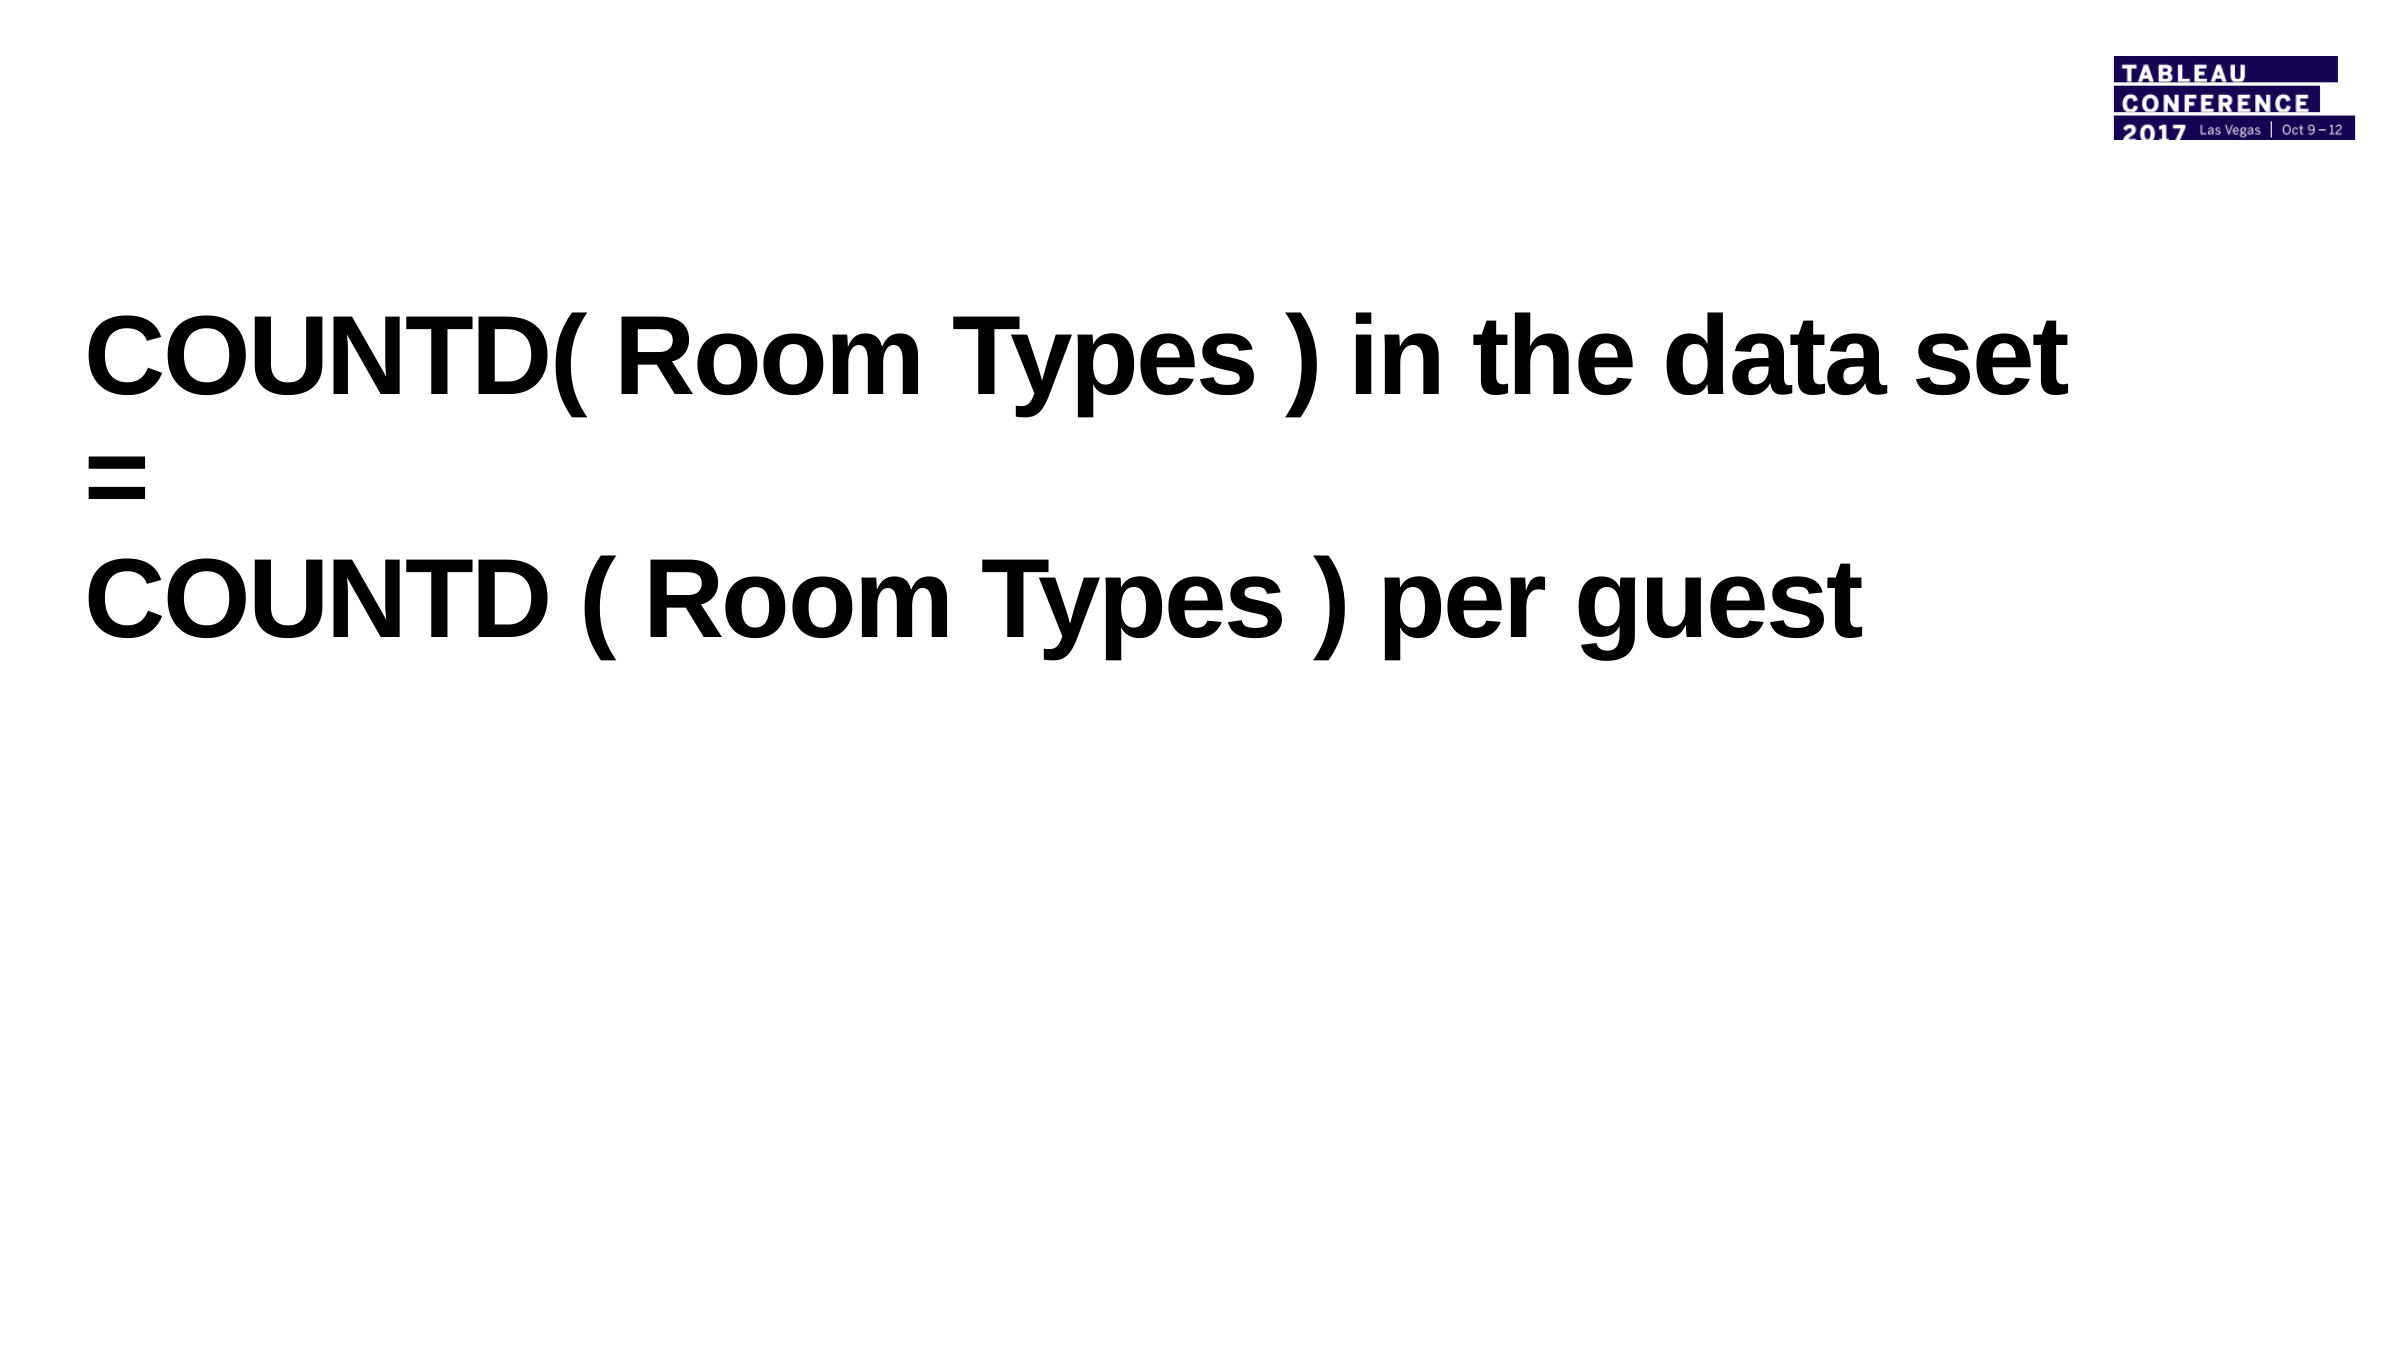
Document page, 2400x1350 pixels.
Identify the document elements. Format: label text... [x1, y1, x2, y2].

title COUNTD( Room Types ) in the data set = COUNTD ( Room Types ) per guest [60, 281, 2355, 460]
